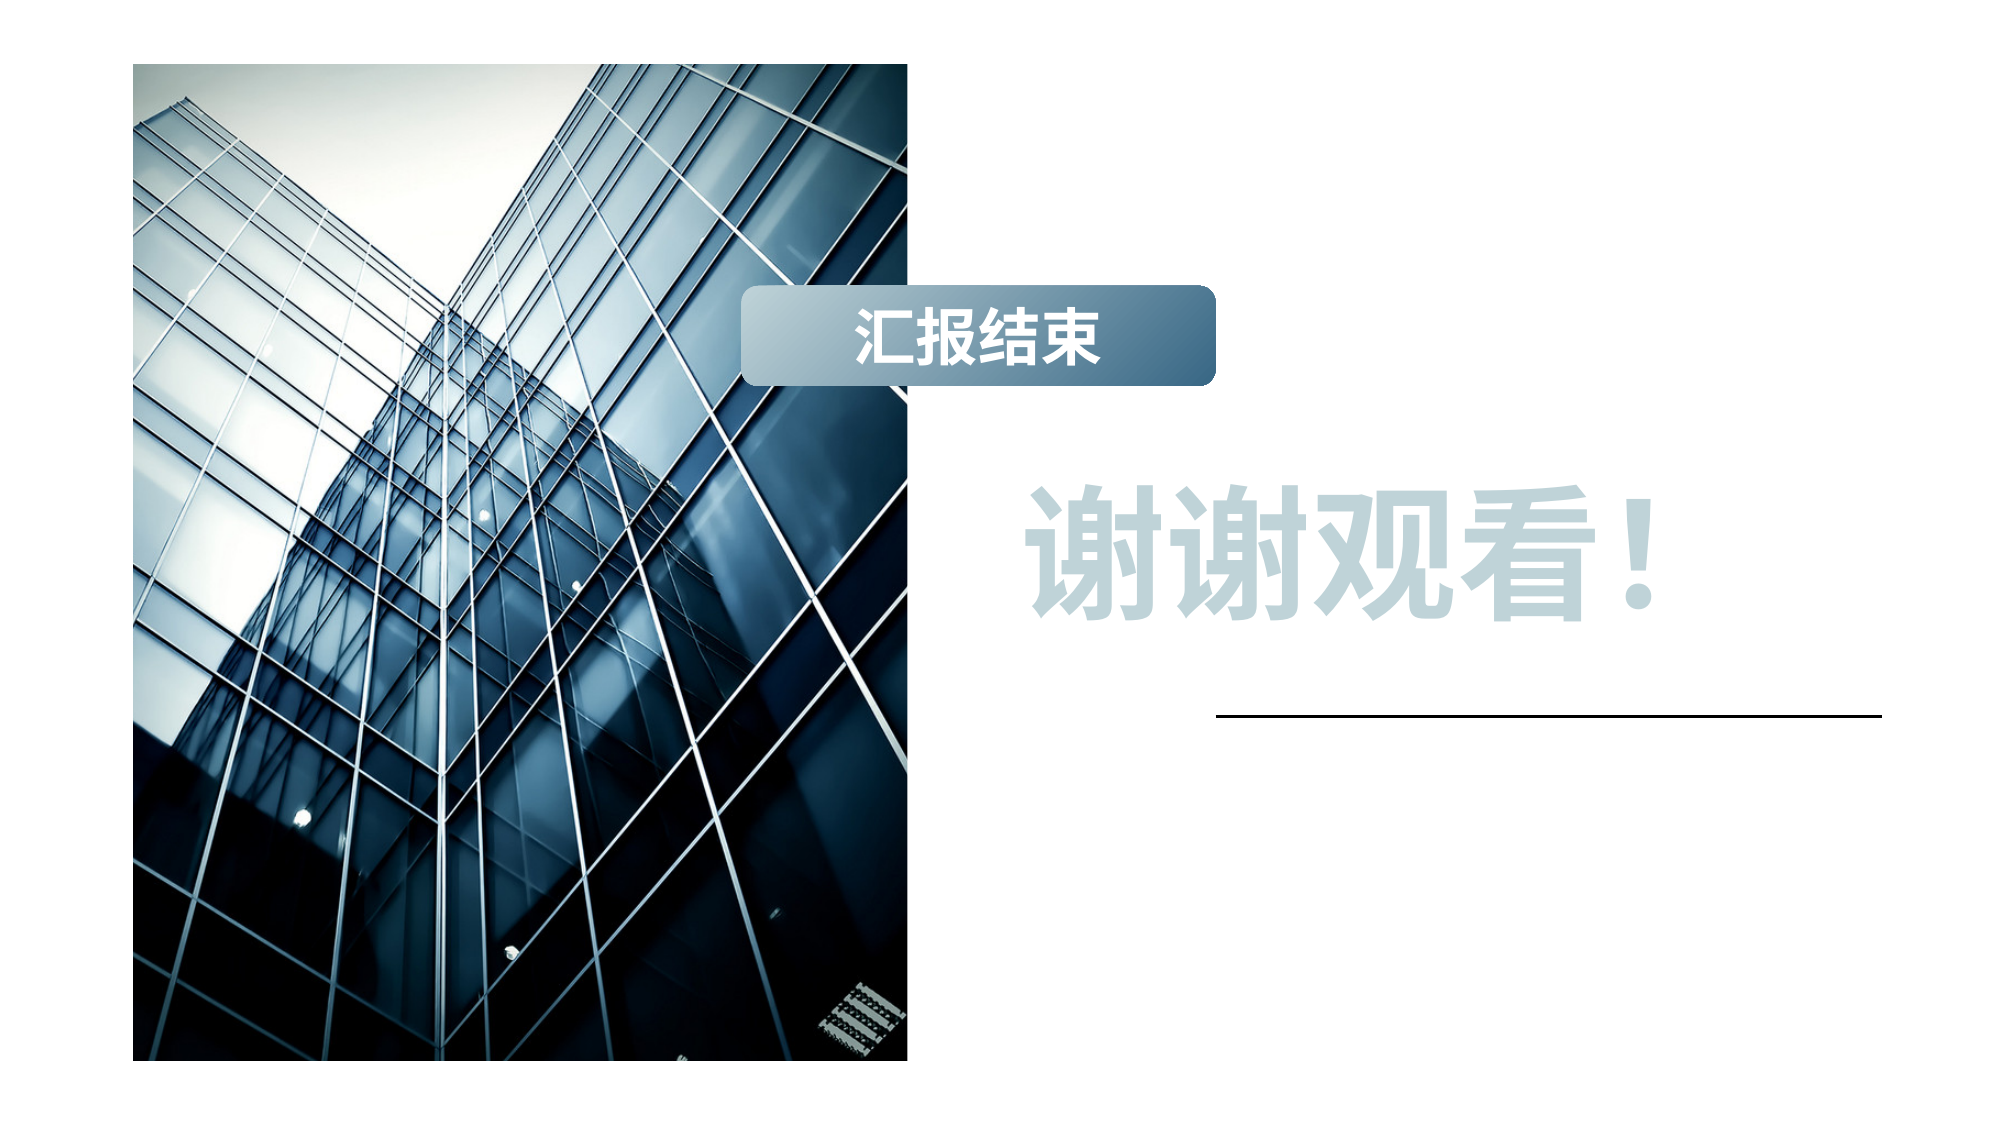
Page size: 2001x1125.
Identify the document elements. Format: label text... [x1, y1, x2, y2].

picture [133, 64, 908, 1061]
text_box 汇报结束 [908, 284, 1217, 387]
text_box 谢谢观看！ [1005, 455, 1764, 646]
